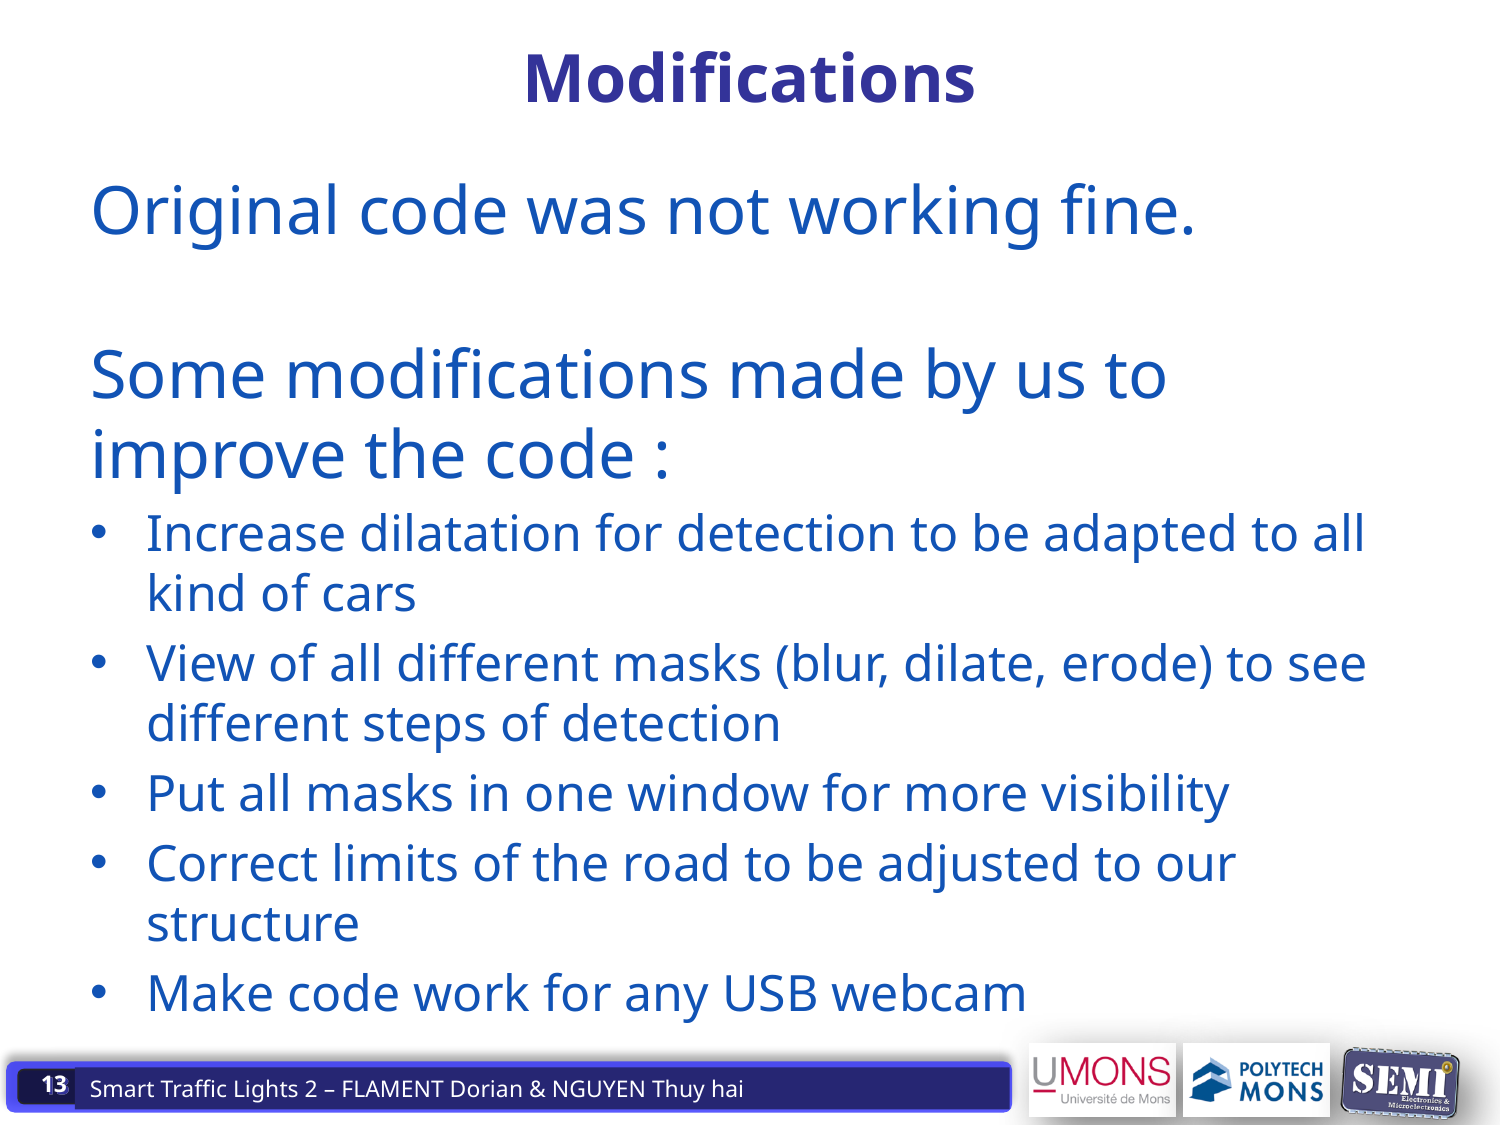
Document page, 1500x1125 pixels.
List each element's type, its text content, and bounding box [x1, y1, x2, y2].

title Modifications [74, 27, 1426, 160]
text_box Smart Traffic Lights 2 – FLAMENT Dorian & NGUYEN Thuy hai [74, 1067, 1010, 1110]
picture [1029, 1048, 1176, 1117]
picture [1340, 1046, 1461, 1120]
slide_number 13 [0, 1059, 111, 1111]
picture [1183, 1048, 1330, 1117]
list Original code was not working fine. Some modifications made by us to improve the code : Increase dilatation for detection to be adapted to all kind of cars View of all different masks (blur, dilate, erode) to see different steps of detection Put all masks in one window for more visibility Correct limits of the road to be adjusted to our structure Make code work for any USB webcam [74, 160, 1426, 1048]
